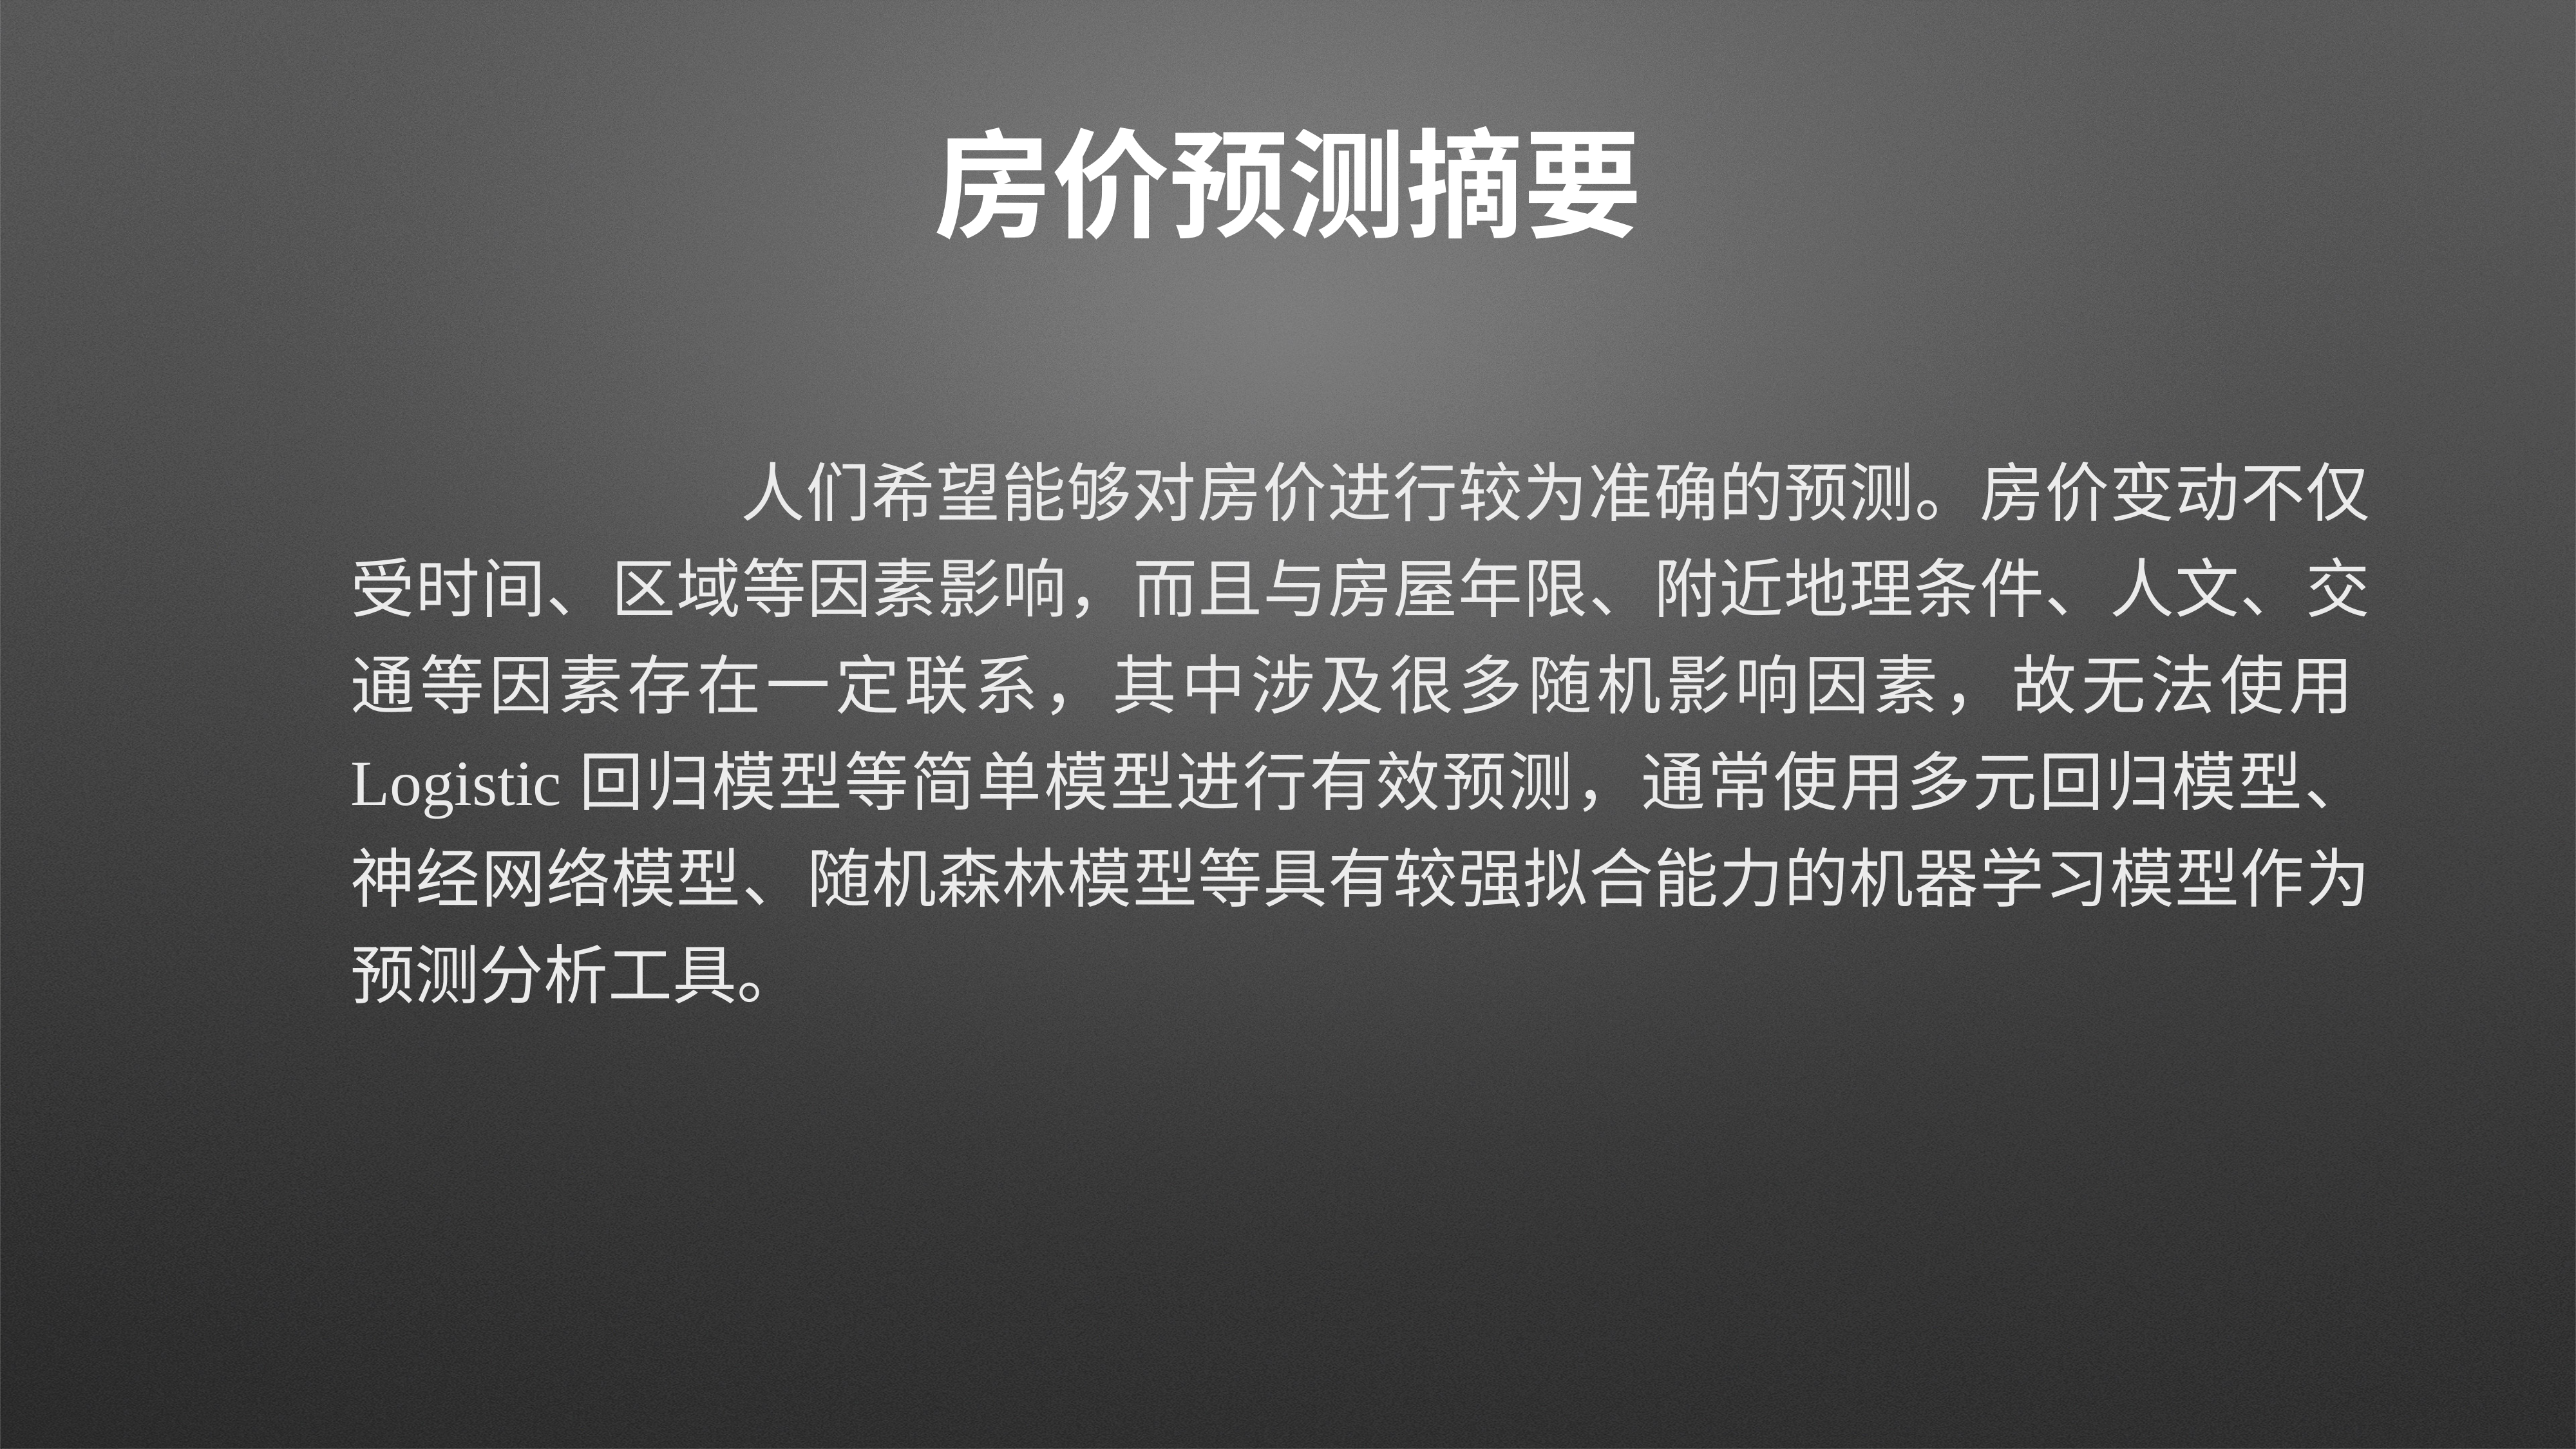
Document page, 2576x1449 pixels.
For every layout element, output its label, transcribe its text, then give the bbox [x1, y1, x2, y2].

title 房价预测摘要 [150, 80, 2426, 258]
subtitle 人们希望能够对房价进行较为准确的预测。房价变动不仅受时间、区域等因素影响，而且与房屋年限、附近地理条件、人文、交通等因素存在一定联系，其中涉及很多随机影响因素，故无法使用Logistic回归模型等简单模型进行有效预测，通常使用多元回归模型、神经网络模型、随机森林模型等具有较强拟合能力的机器学习模型作为预测分析工具。 [345, 426, 2426, 1182]
picture [0, 0, 2576, 1449]
